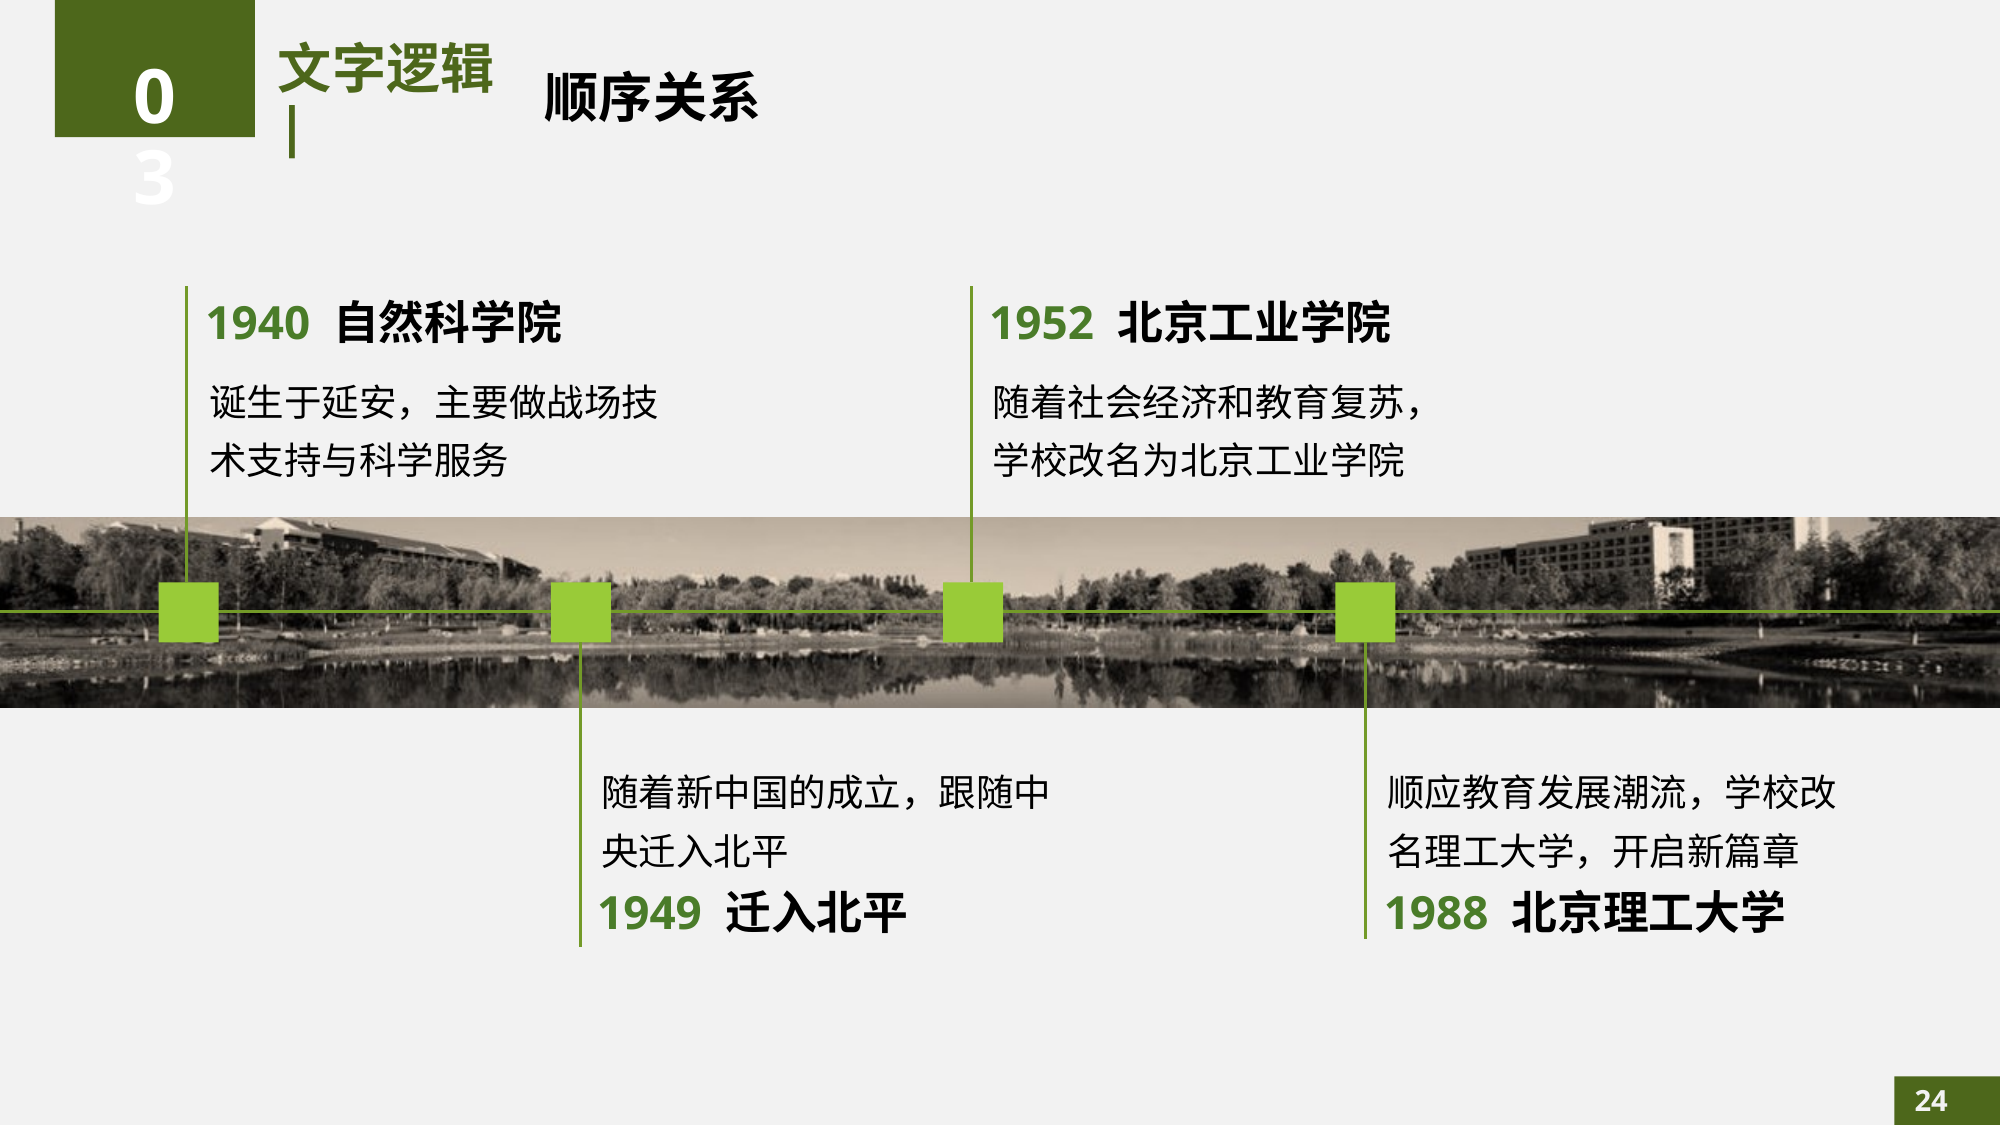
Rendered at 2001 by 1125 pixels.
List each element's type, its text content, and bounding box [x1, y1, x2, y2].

text_box 1988 北京理工大学 [1368, 875, 1801, 946]
text_box 1940 自然科学院 [190, 285, 577, 356]
list 03 [97, 51, 213, 149]
list 顺序关系 [529, 62, 1969, 138]
text_box 随着新中国的成立，跟随中央迁入北平 [586, 748, 1088, 881]
picture [0, 612, 2000, 708]
picture [0, 517, 2000, 611]
text_box 诞生于延安，主要做战场技术支持与科学服务 [194, 358, 696, 490]
text_box 顺应教育发展潮流，学校改名理工大学，开启新篇章 [1372, 748, 1874, 881]
text_box 1952 北京工业学院 [974, 285, 1407, 356]
text_box 1949 迁入北平 [582, 876, 923, 946]
title 文字逻辑 | [262, 62, 529, 138]
text_box 随着社会经济和教育复苏，学校改名为北京工业学院 [977, 358, 1480, 490]
